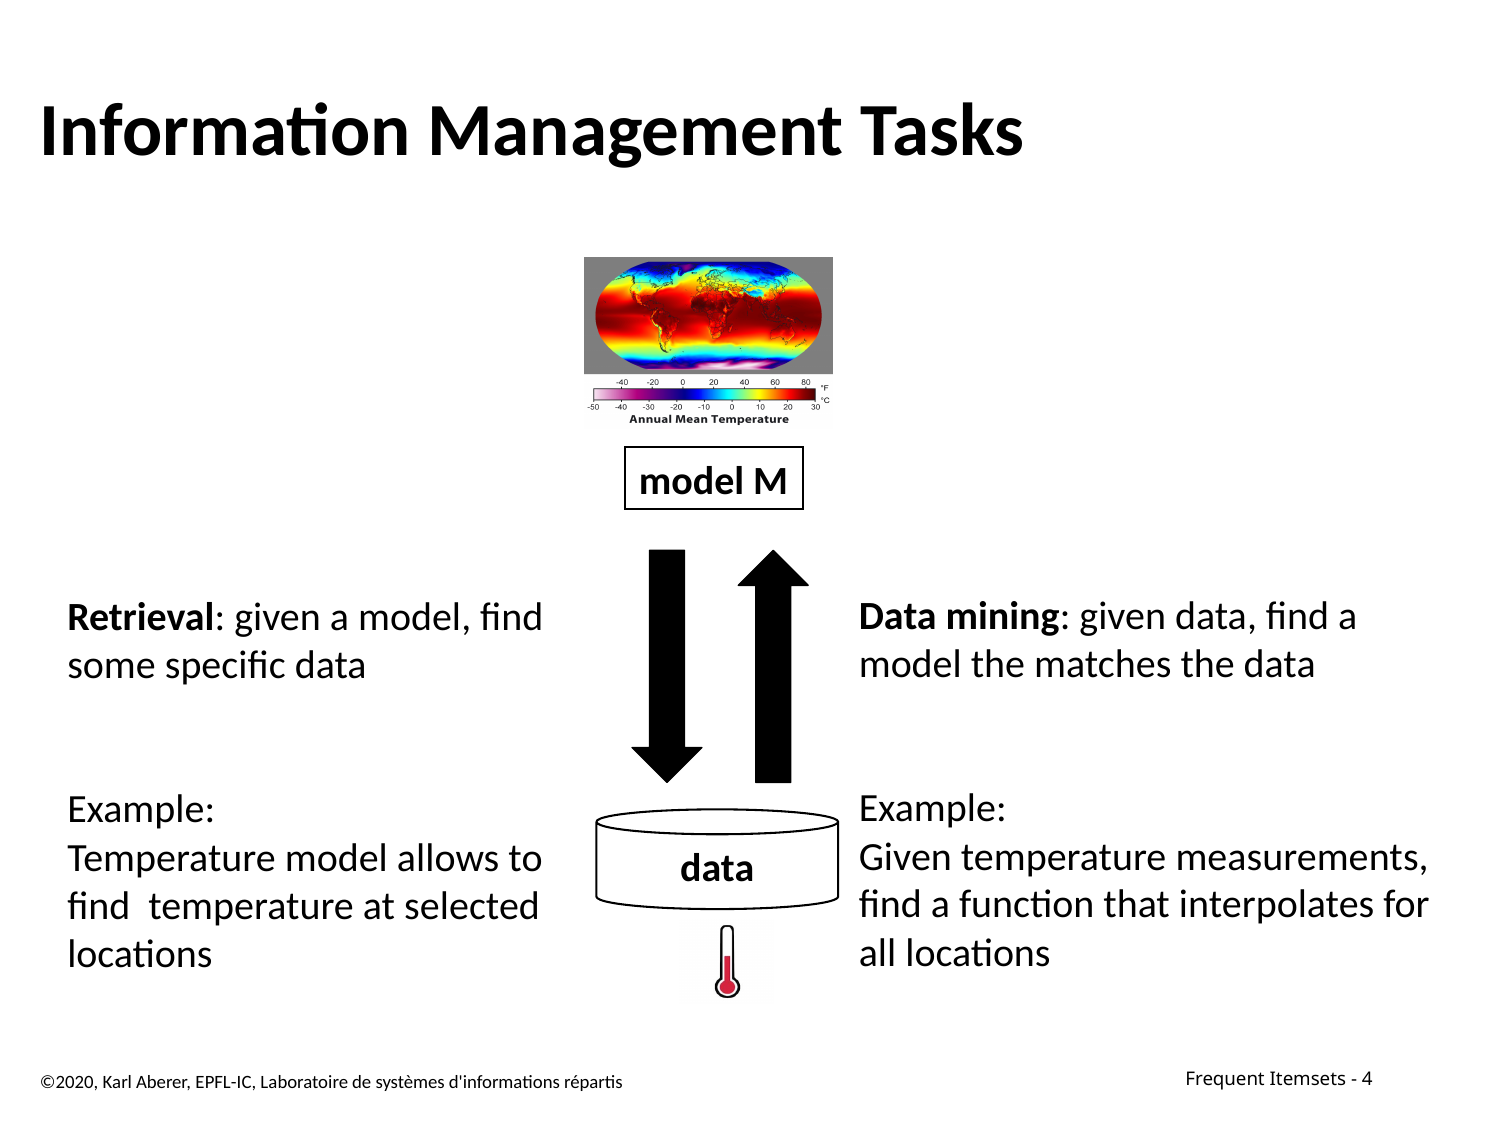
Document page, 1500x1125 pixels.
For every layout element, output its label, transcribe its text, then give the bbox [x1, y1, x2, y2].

footer ©2020, Karl Aberer, EPFL-IC, Laboratoire de systèmes d'informations répartis [596, 809, 838, 834]
text_box data [596, 809, 839, 910]
picture [678, 919, 774, 1004]
text_box Data mining: given data, find a model the matches the data Example: Given temperature measurements, find a function that interpolates for all locations [844, 582, 1471, 982]
picture [584, 257, 833, 429]
footer ©2020, Karl Aberer, EPFL-IC, Laboratoire de systèmes d'informations répartis [24, 1062, 988, 1101]
title Information Management Tasks [24, 49, 1388, 201]
text_box model M [624, 446, 803, 510]
text_box Retrieval: given a model, find some specific data Example: Temperature model allows to find temperature at selected locations [53, 583, 573, 983]
text_box [738, 550, 809, 783]
text_box [632, 550, 702, 783]
